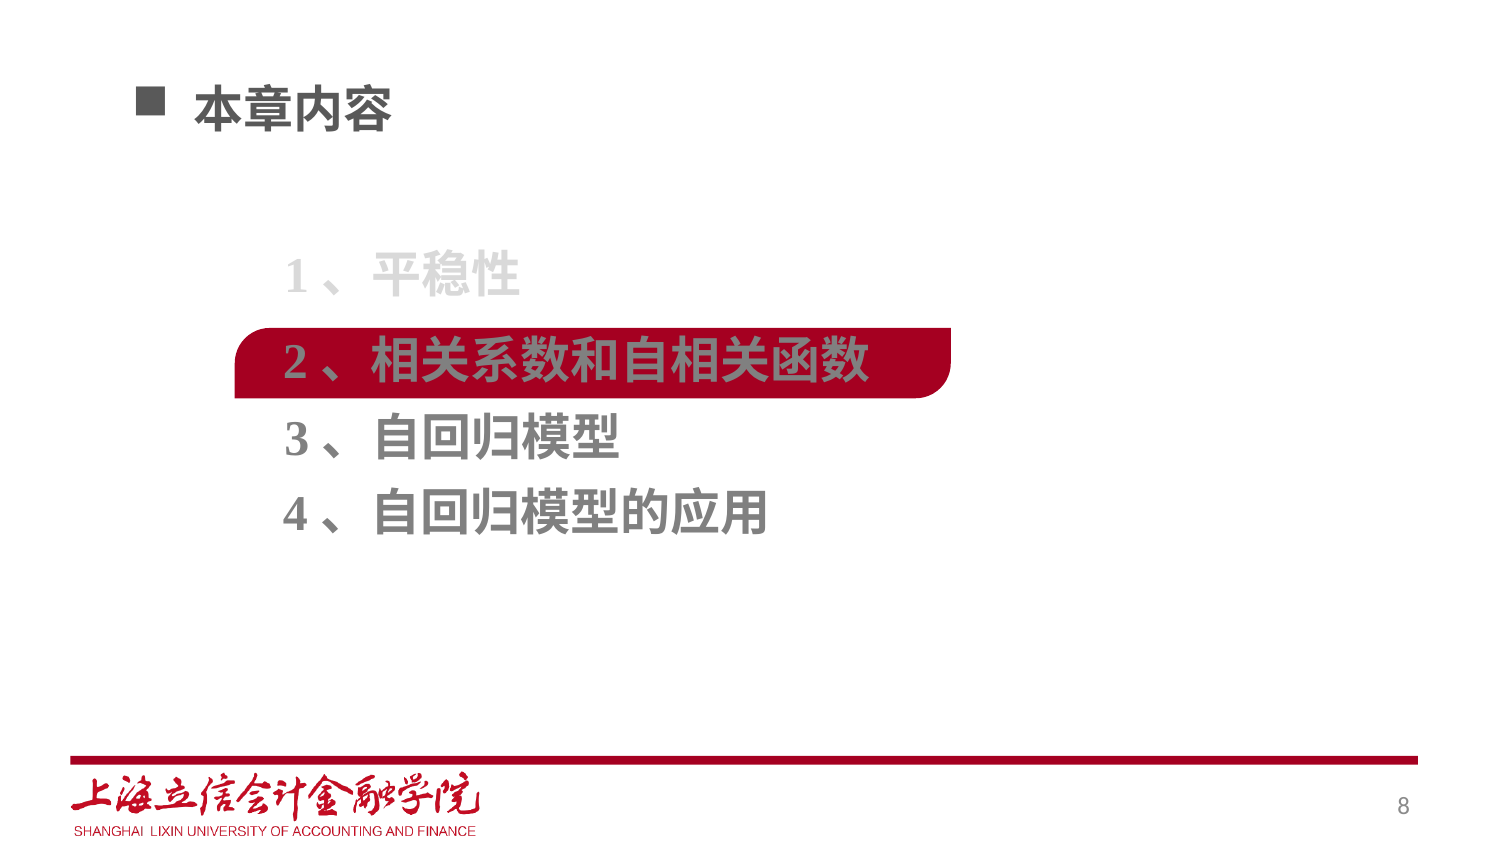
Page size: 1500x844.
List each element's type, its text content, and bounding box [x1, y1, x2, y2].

text_box 3、自回归模型 [269, 397, 1105, 473]
text_box 4、自回归模型的应用 [268, 473, 1009, 548]
text_box [232, 325, 269, 401]
picture [64, 765, 487, 844]
text_box 2、相关系数和自相关函数 [268, 321, 1009, 396]
text_box 本章内容 [117, 70, 420, 145]
text_box 1、平稳性 [269, 235, 998, 321]
slide_number 8 [1074, 782, 1425, 827]
